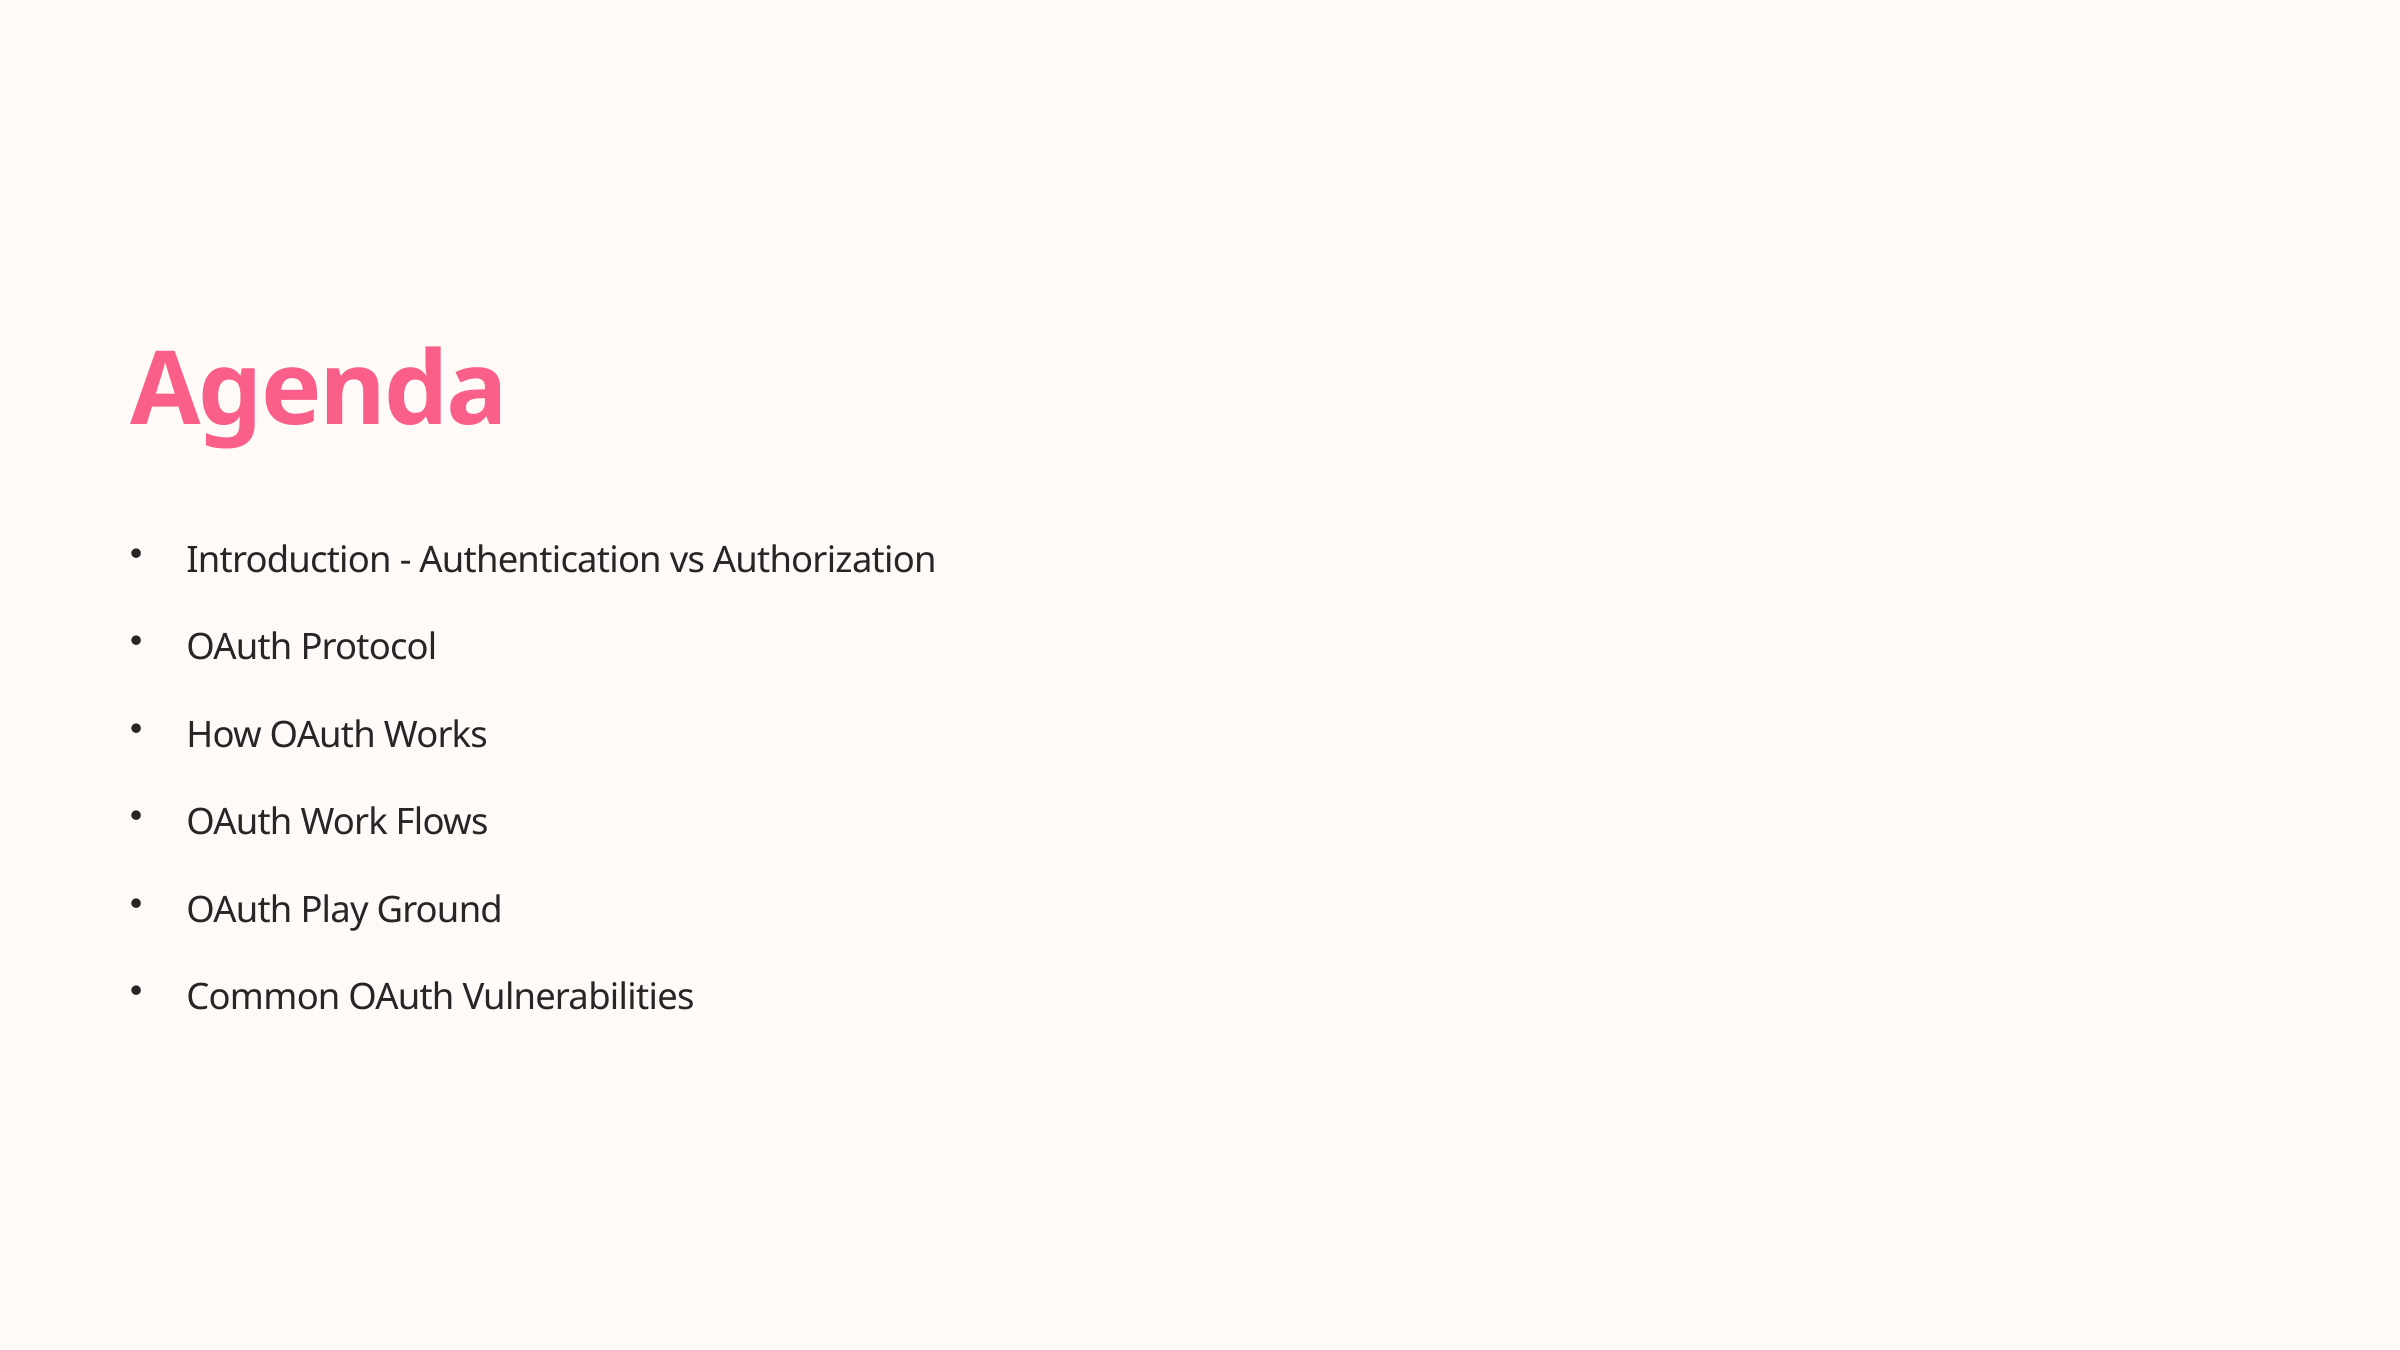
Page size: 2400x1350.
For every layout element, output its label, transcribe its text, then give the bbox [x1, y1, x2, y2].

text_box Agenda [130, 318, 1154, 446]
text_box Introduction - Authentication vs Authorization [130, 520, 2270, 595]
text_box Common OAuth Vulnerabilities [130, 957, 2270, 1032]
text_box OAuth Protocol [130, 607, 2270, 683]
text_box OAuth Play Ground [130, 870, 2270, 945]
text_box How OAuth Works [130, 695, 2270, 770]
text_box OAuth Work Flows [130, 782, 2270, 857]
